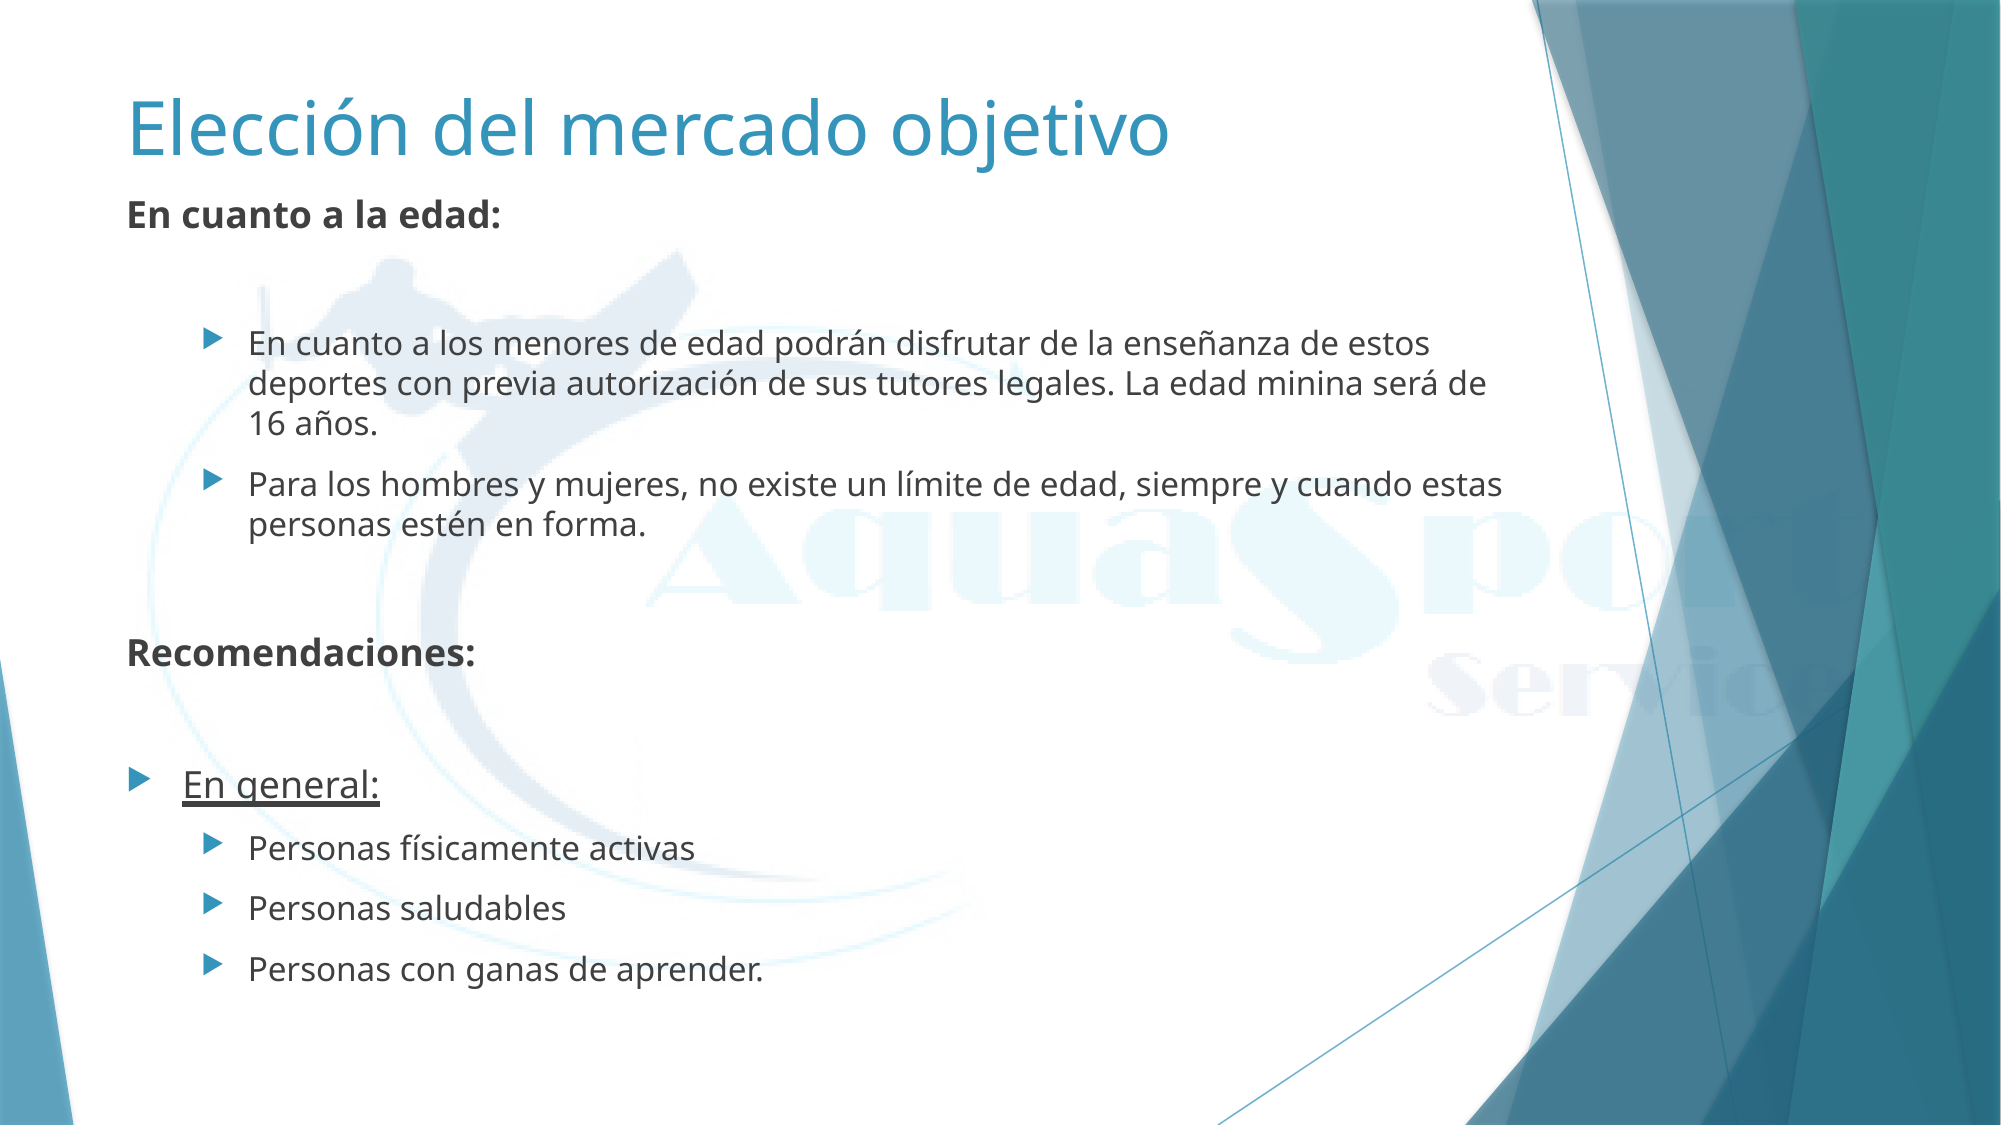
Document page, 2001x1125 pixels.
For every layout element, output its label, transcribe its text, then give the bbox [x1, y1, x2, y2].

title Elección del mercado objetivo [111, 72, 1522, 183]
list En cuanto a la edad: En cuanto a los menores de edad podrán disfrutar de la enseñanza de estos deportes con previa autorización de sus tutores legales. La edad minina será de 16 años. Para los hombres y mujeres, no existe un límite de edad, siempre y cuando estas personas estén en forma. Recomendaciones: En general: Personas físicamente activas Personas saludables Personas con ganas de aprender. [111, 183, 1522, 1025]
